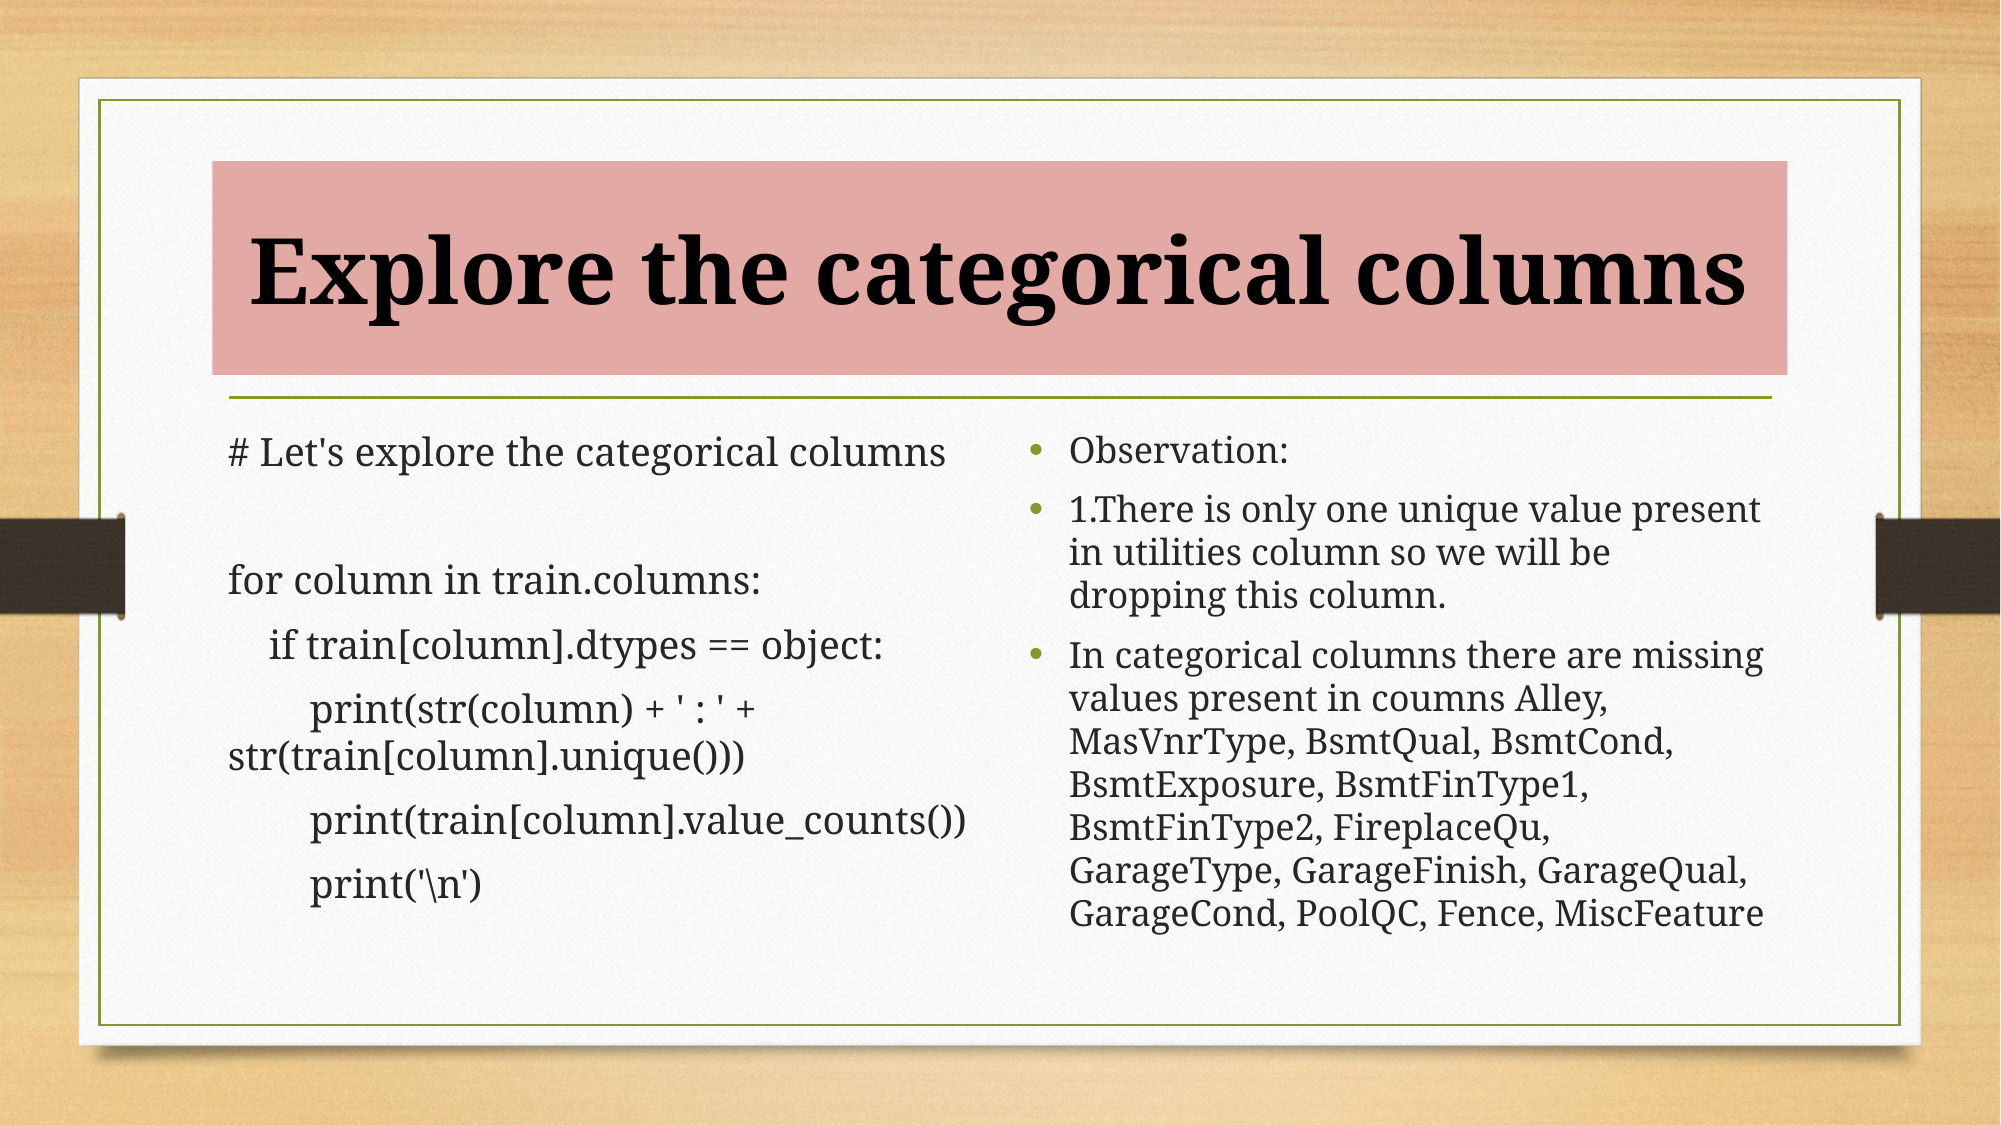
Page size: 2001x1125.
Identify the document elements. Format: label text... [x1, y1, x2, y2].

picture [0, 0, 2001, 1125]
list # Let's explore the categorical columns for column in train.columns: if train[column].dtypes == object: print(str(column) + ' : ' + str(train[column].unique())) print(train[column].value_counts()) print('\n') [213, 420, 987, 963]
title Explore the categorical columns [212, 161, 1788, 375]
list Observation: 1.There is only one unique value present in utilities column so we will be dropping this column. In categorical columns there are missing values present in coumns Alley, MasVnrType, BsmtQual, BsmtCond, BsmtExposure, BsmtFinType1, BsmtFinType2, FireplaceQu, GarageType, GarageFinish, GarageQual, GarageCond, PoolQC, Fence, MiscFeature [1013, 420, 1788, 963]
